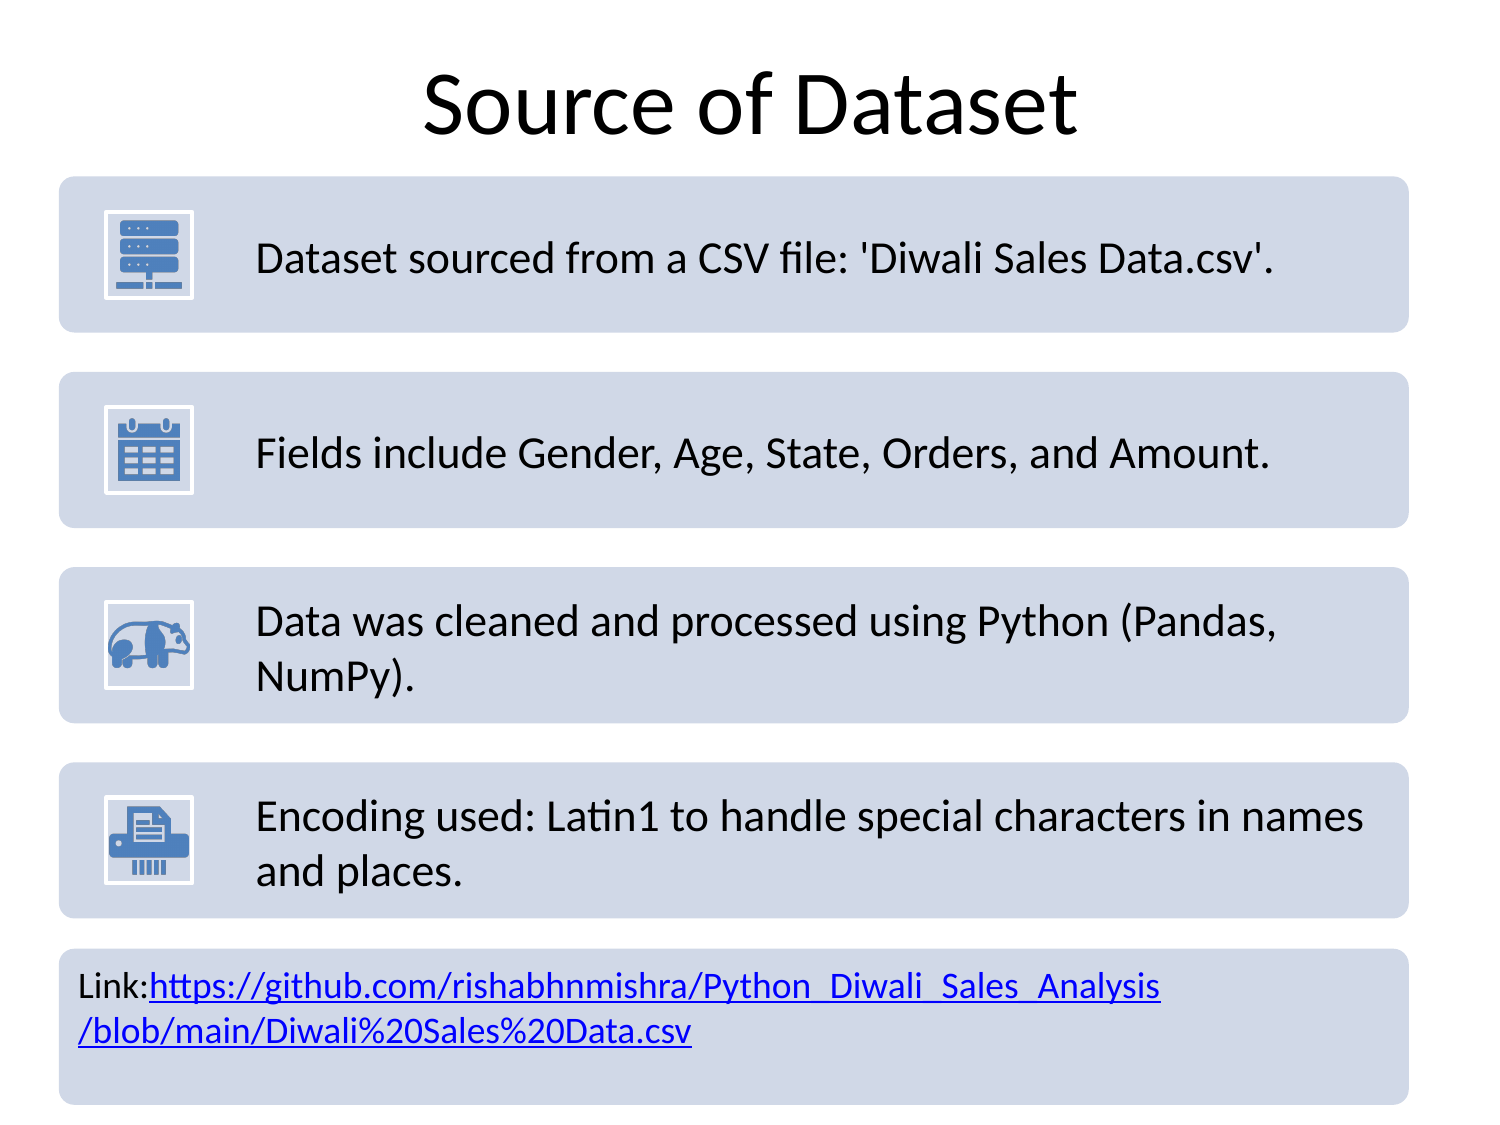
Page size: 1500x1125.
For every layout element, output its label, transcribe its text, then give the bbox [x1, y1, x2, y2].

title Source of Dataset [58, 20, 1423, 177]
text_box Link:https://github.com/rishabhnmishra/Python_Diwali_Sales_Analysis/blob/main/Diwali%20Sales%20Data.csv [58, 948, 1409, 1105]
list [58, 176, 1410, 919]
